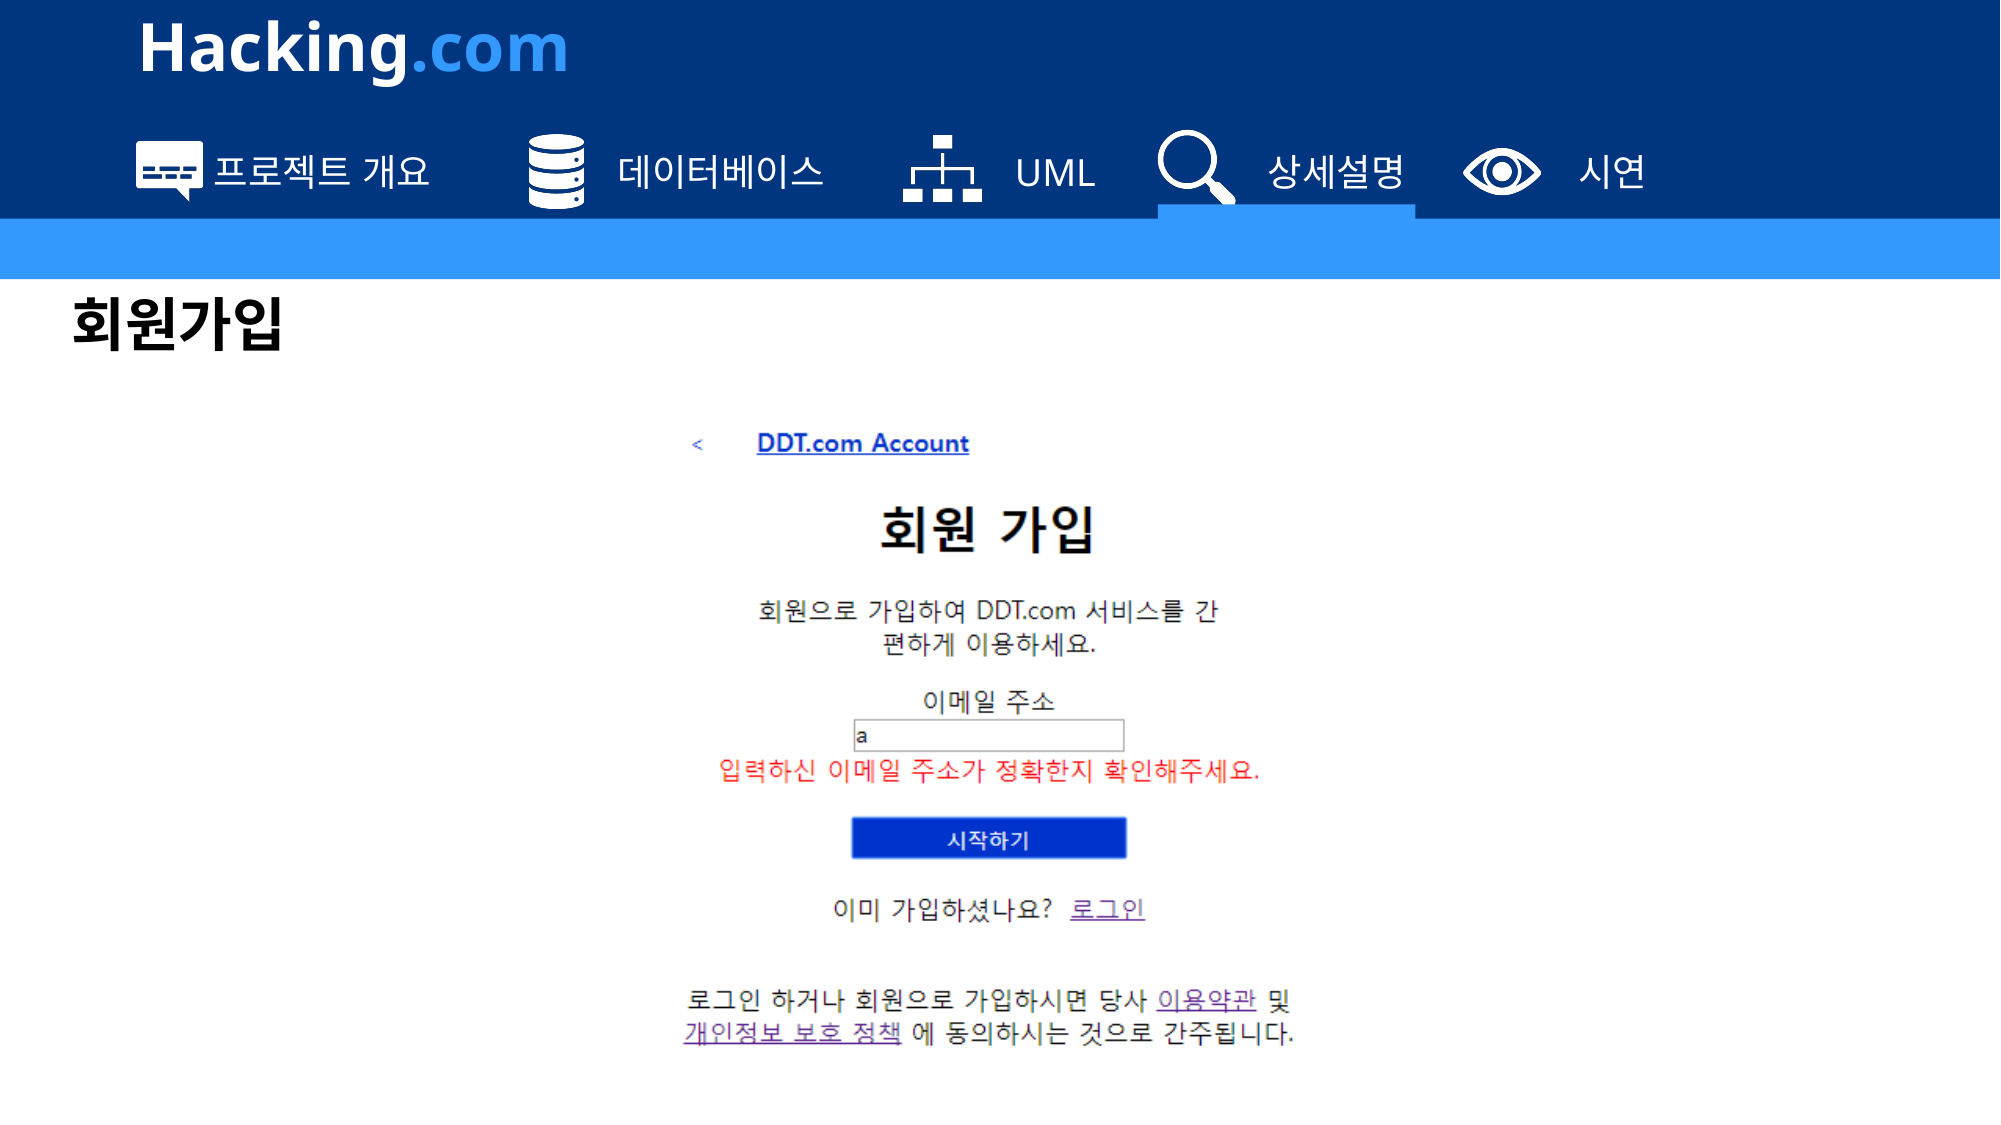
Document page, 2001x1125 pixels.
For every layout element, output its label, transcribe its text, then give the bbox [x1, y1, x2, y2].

picture [594, 388, 1385, 1108]
text_box [0, 219, 2000, 280]
text_box 회원가입 [57, 280, 990, 366]
picture [0, 0, 2000, 219]
